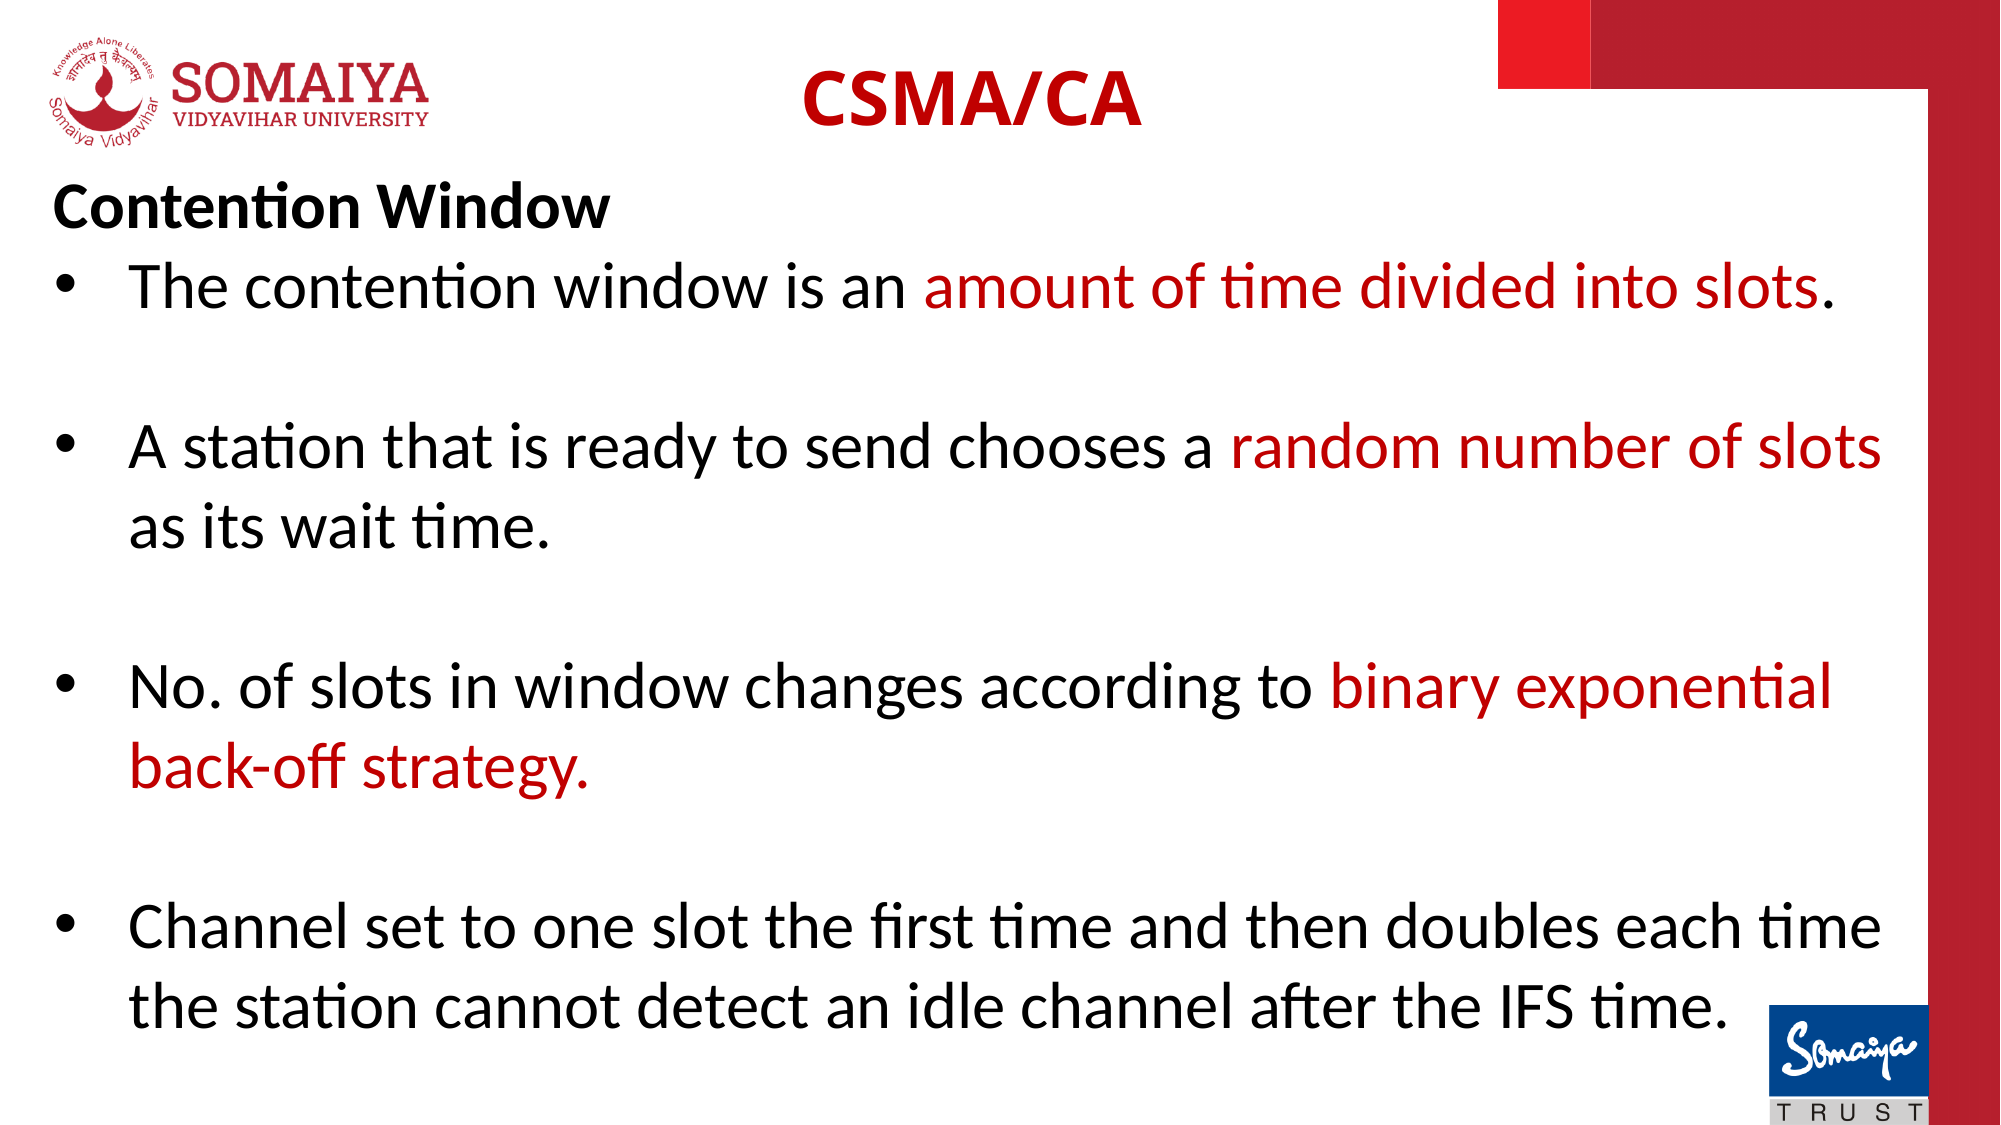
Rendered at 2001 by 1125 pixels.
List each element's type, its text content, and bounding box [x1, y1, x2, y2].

text_box Contention Window The contention window is an amount of time divided into slots. A station that is ready to send chooses a random number of slots as its wait time. No. of slots in window changes according to binary exponential back-off strategy. Channel set to one slot the first time and then doubles each time the station cannot detect an idle channel after the IFS time. [39, 154, 1905, 1050]
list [1769, 1005, 1929, 1125]
title CSMA/CA [353, 13, 1591, 154]
picture [1498, 0, 2000, 1125]
picture [14, 28, 463, 175]
